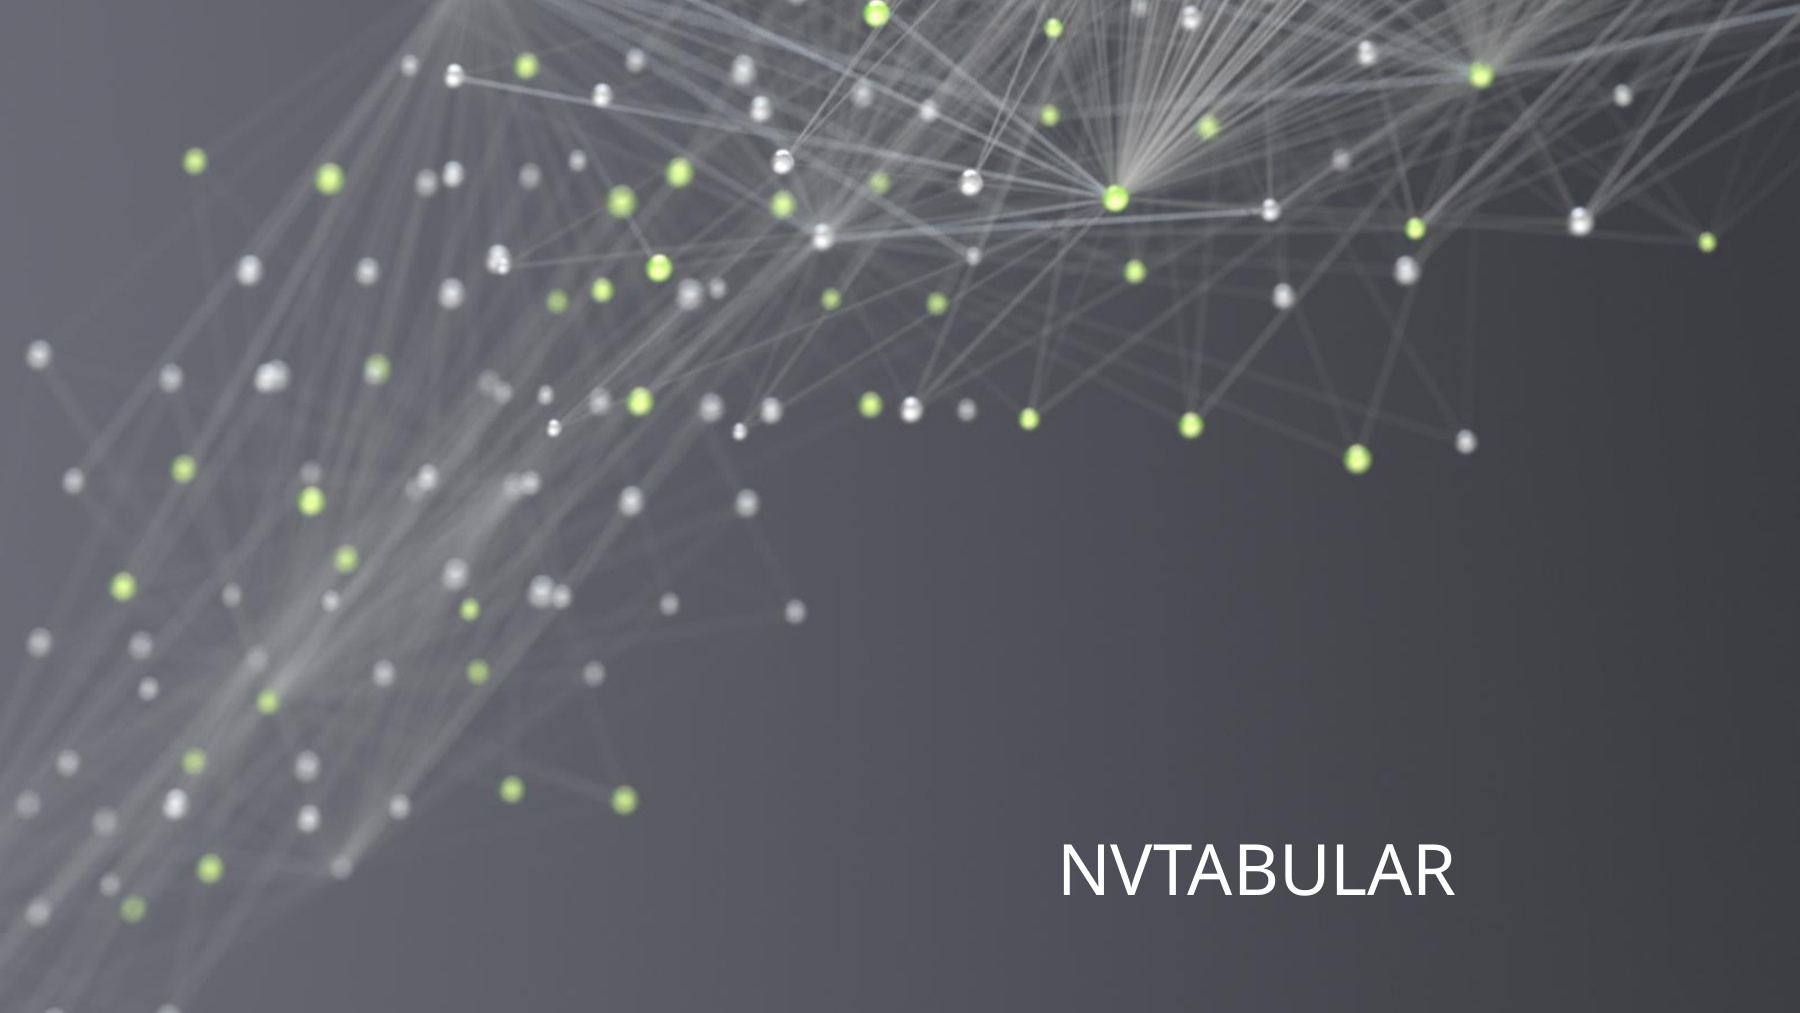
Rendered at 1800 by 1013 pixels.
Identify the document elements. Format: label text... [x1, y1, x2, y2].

title NVTABULAR [815, 692, 1699, 919]
picture [0, 0, 1800, 1013]
